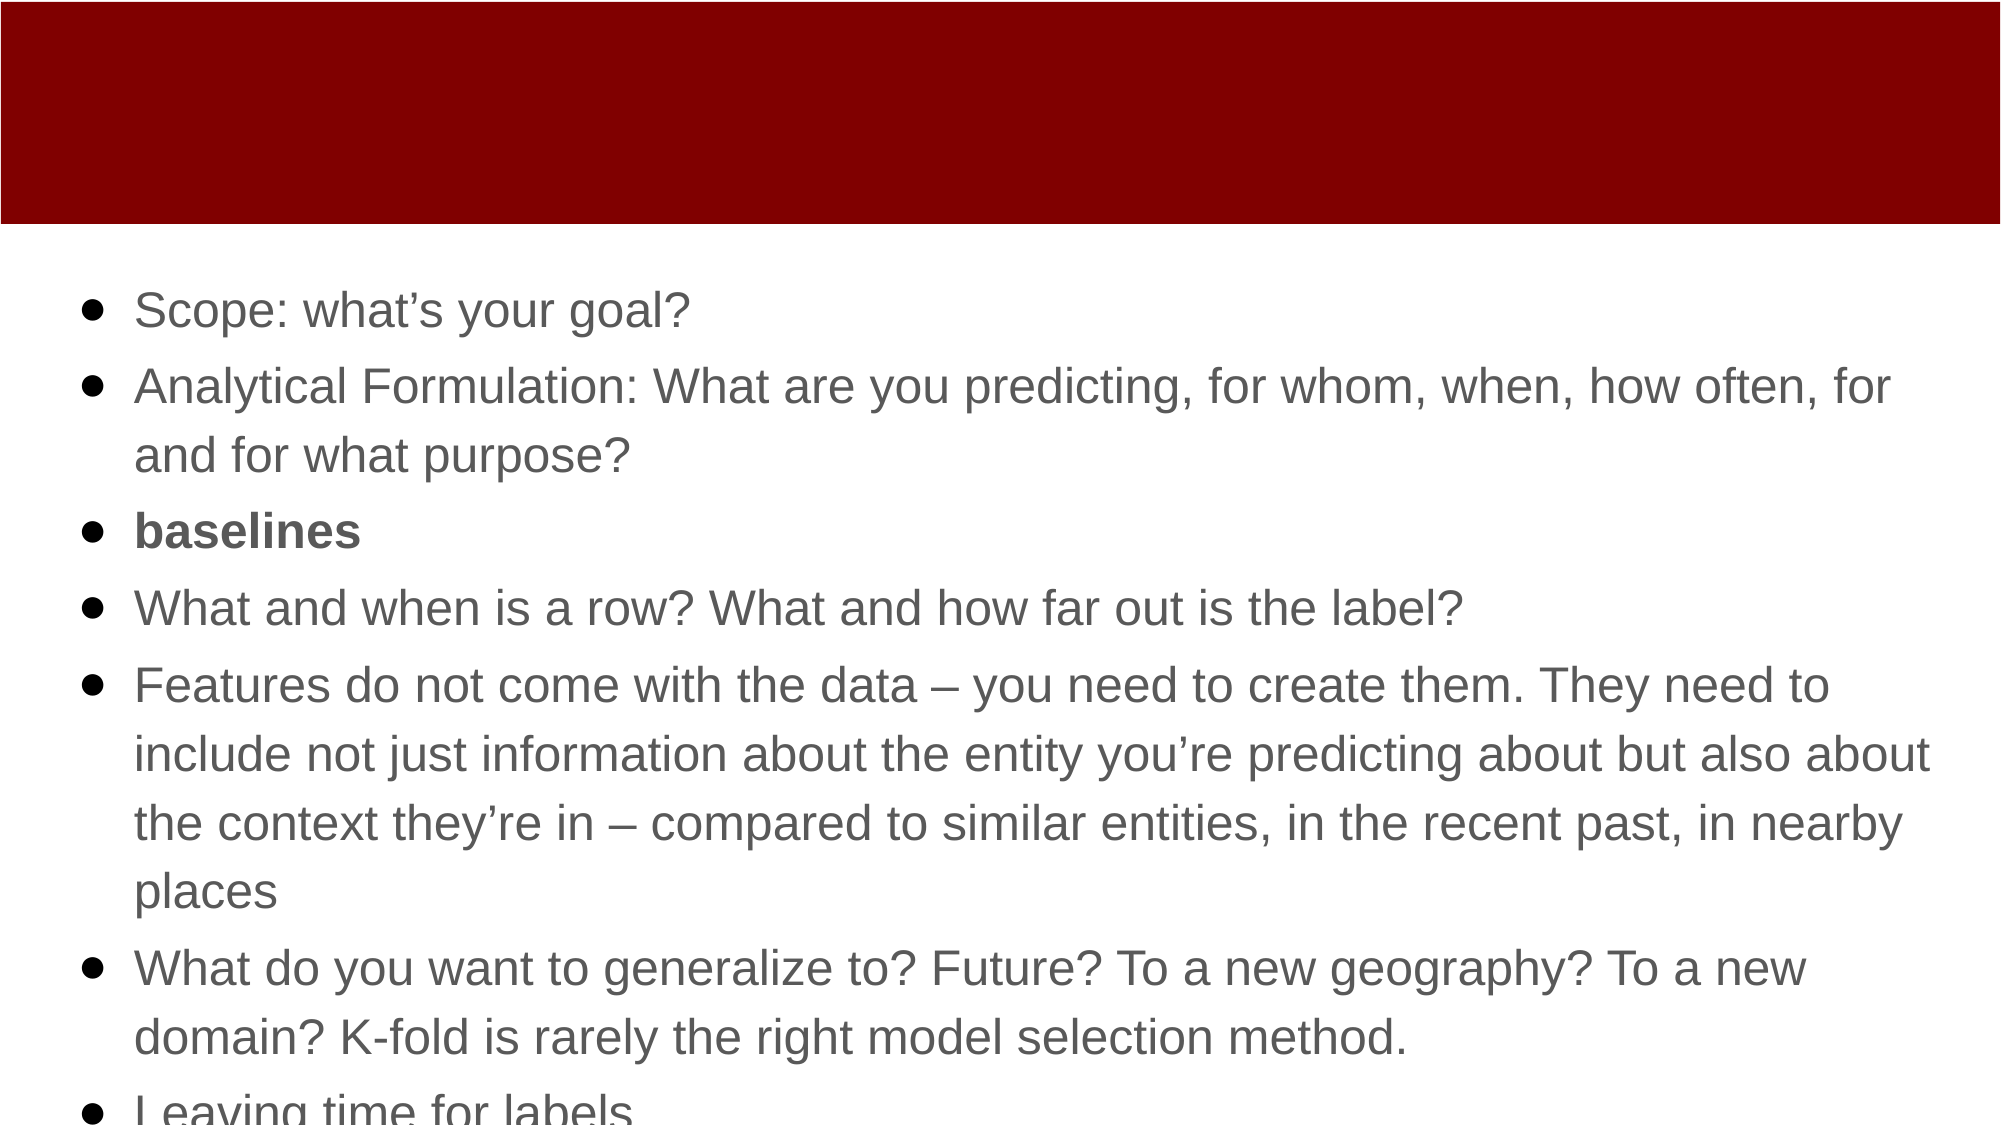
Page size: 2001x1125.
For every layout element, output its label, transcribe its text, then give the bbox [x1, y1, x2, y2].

list Scope: what’s your goal? Analytical Formulation: What are you predicting, for whom, when, how often, for and for what purpose? baselines What and when is a row? What and how far out is the label? Features do not come with the data – you need to create them. They need to include not just information about the entity you’re predicting about but also about the context they’re in – compared to similar entities, in the recent past, in nearby places What do you want to generalize to? Future? To a new geography? To a new domain? K-fold is rarely the right model selection method. Leaving time for labels [43, 260, 1958, 1074]
